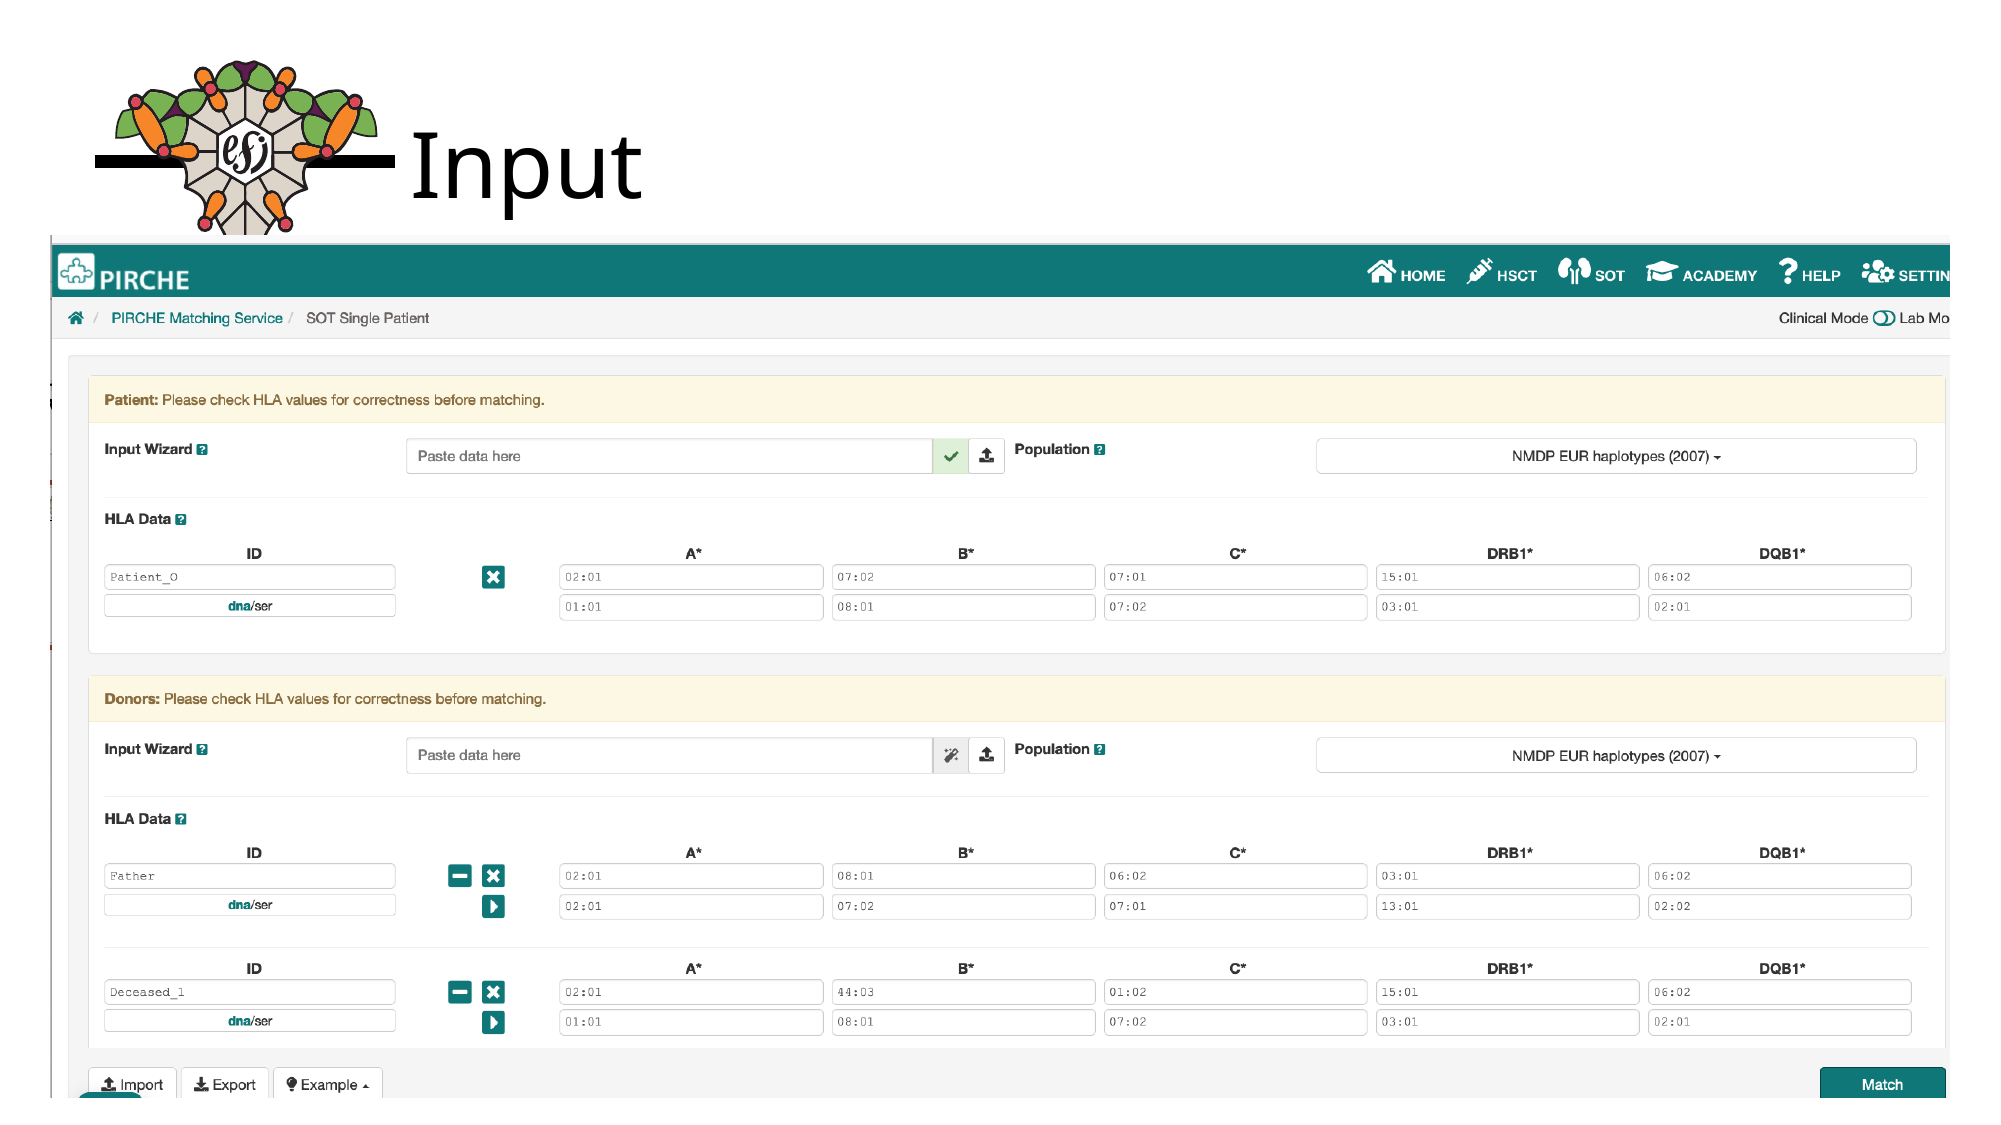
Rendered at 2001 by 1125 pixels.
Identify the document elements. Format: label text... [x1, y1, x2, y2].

title Input [395, 59, 1863, 235]
picture [50, 235, 1950, 1098]
